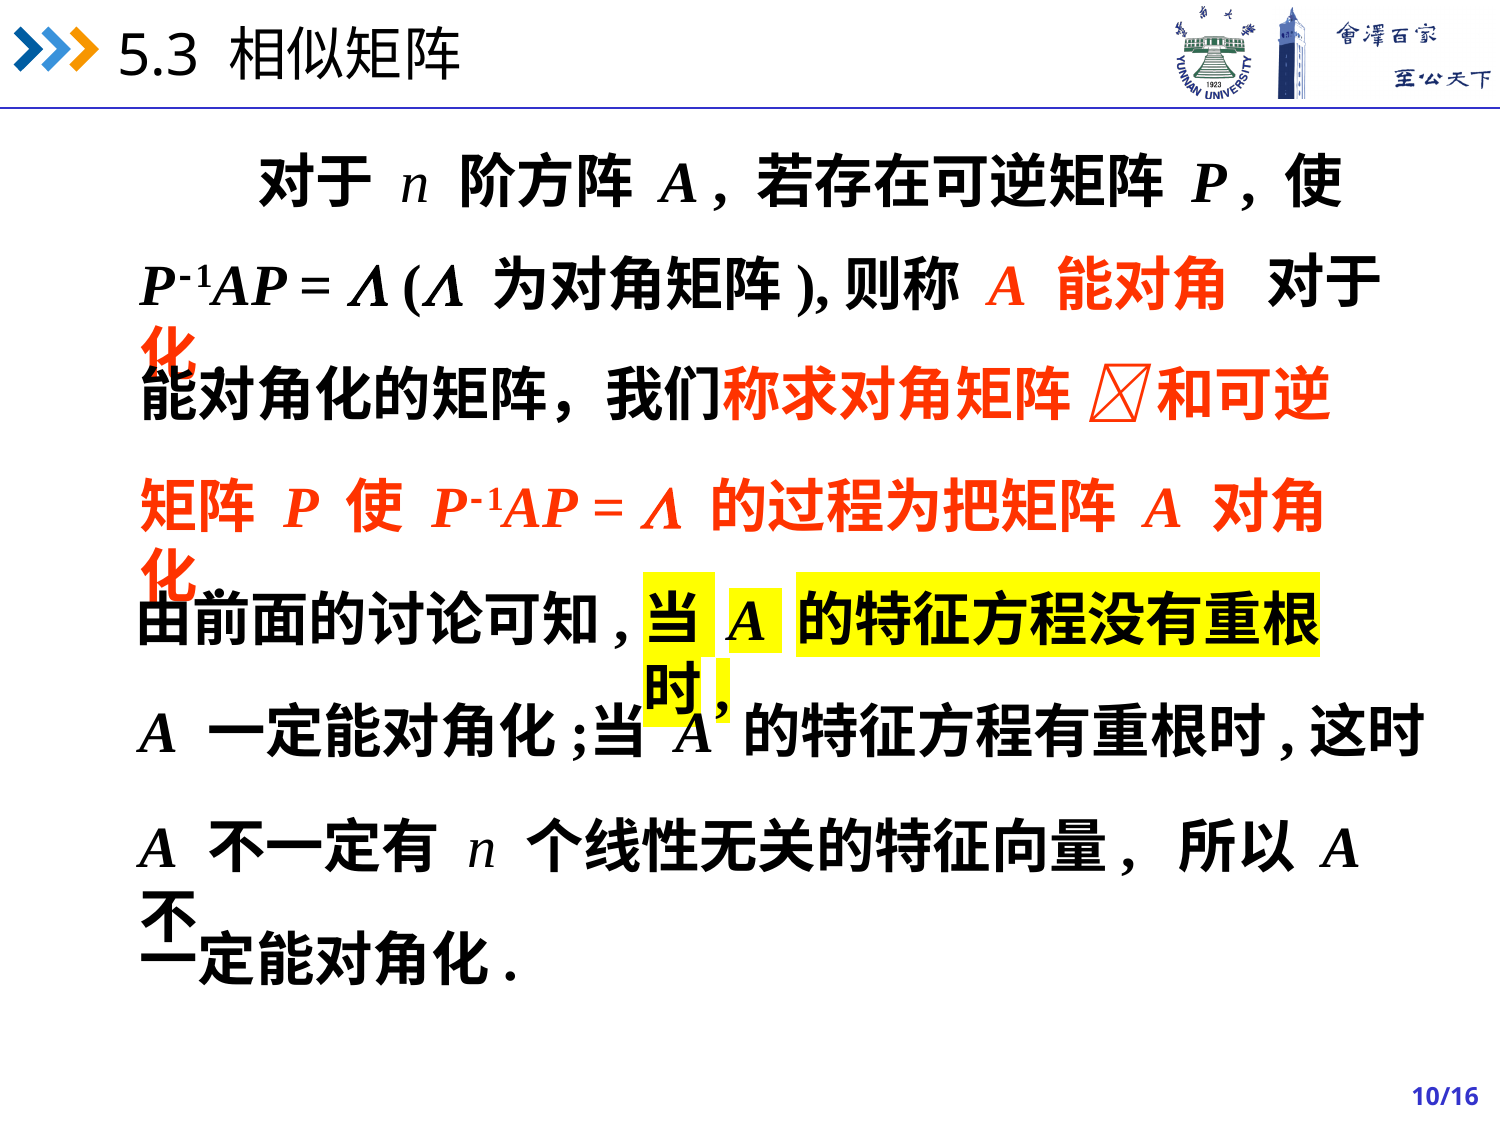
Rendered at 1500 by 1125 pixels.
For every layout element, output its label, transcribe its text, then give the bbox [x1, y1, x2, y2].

text_box A 一定能对角化; [125, 686, 575, 772]
text_box 对于 n 阶方阵 A , 若存在可逆矩阵 P , 使 [242, 137, 1363, 222]
text_box 一定能对角化. [124, 957, 1400, 1000]
text_box A 不一定有 n 个线性无关的特征向量, 所以 A 不 [124, 801, 1413, 957]
picture [1175, 6, 1256, 99]
picture [1272, 6, 1496, 99]
text_box 能对角化的矩阵，我们称求对角矩阵  和可逆 [124, 349, 1387, 435]
text_box 当 A 的特征方程没有重根时, [628, 574, 1413, 686]
text_box P-1AP =  ( 为对角矩阵),则称 A 能对角化. [125, 239, 1300, 349]
text_box 由前面的讨论可知, [119, 574, 628, 660]
text_box 对于 [1252, 236, 1425, 322]
text_box 矩阵 P 使 P-1AP =  的过程为把矩阵 A 对角化. [125, 461, 1393, 574]
text_box 当 A 的特征方程有重根时,这时 [575, 686, 1450, 772]
